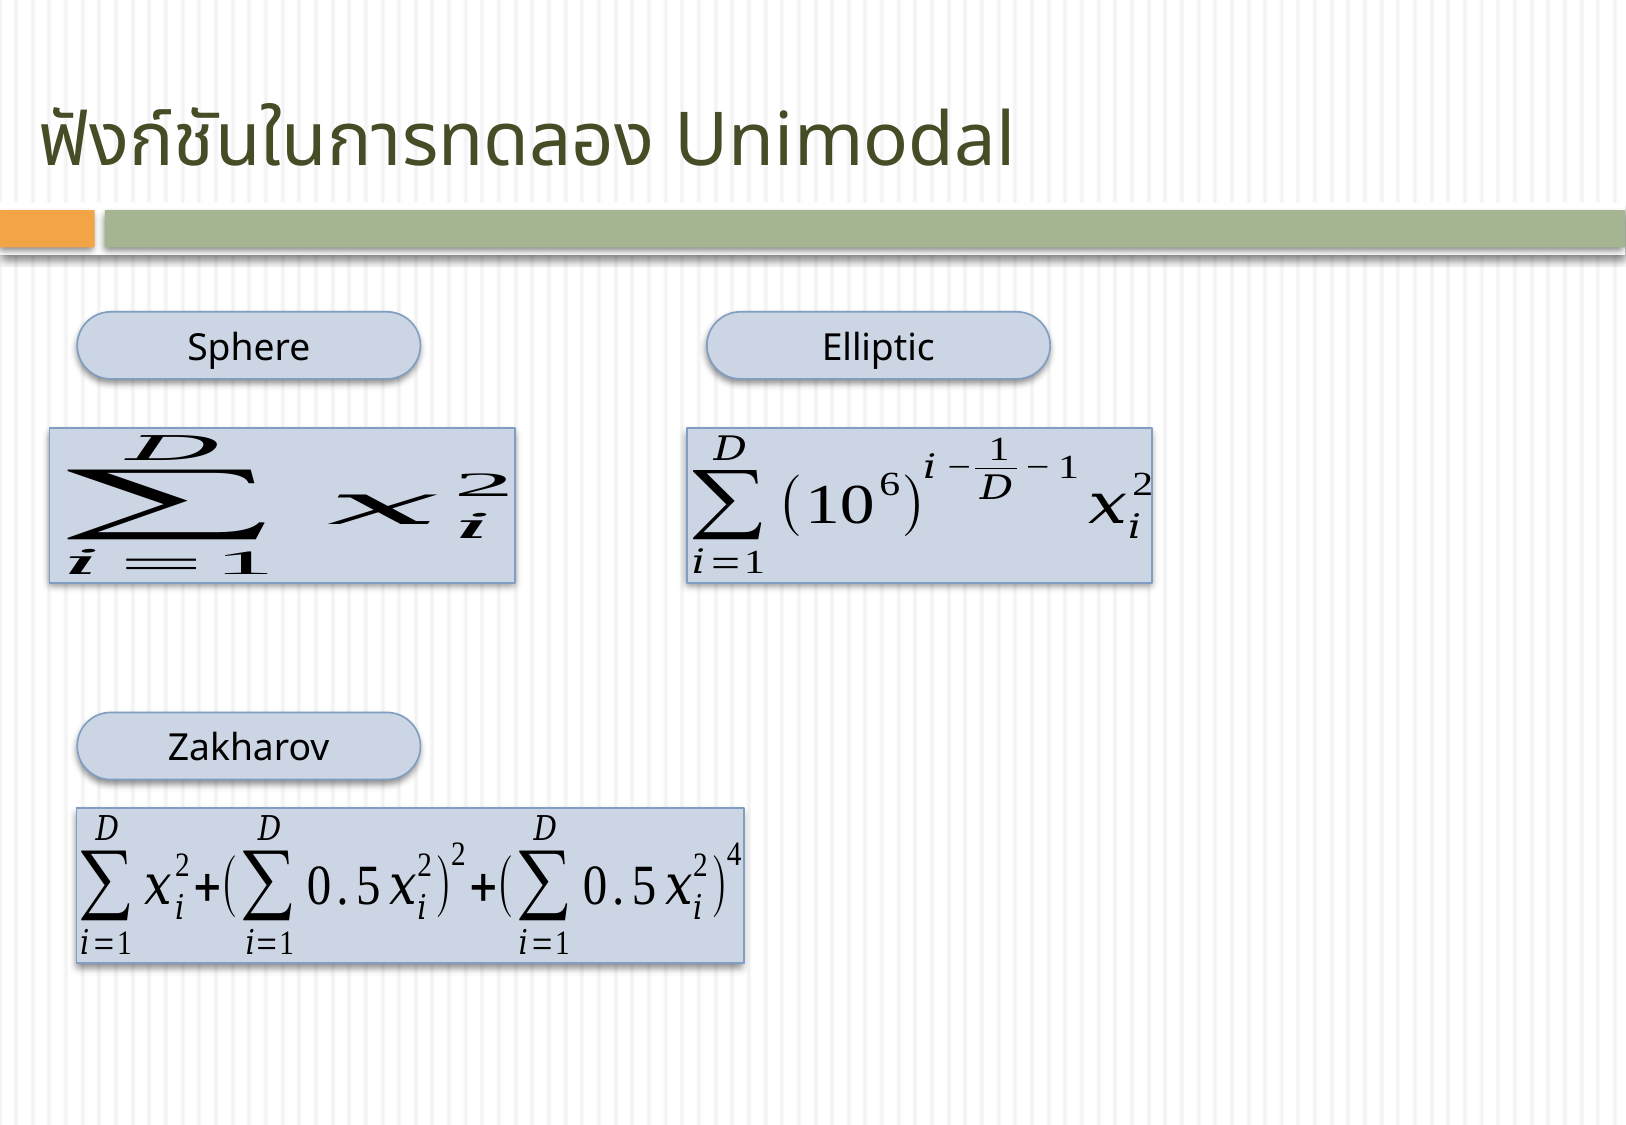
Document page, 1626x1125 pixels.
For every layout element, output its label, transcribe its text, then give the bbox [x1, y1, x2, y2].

title ฟังก์ชันในการทดลอง Unimodal [23, 69, 1111, 202]
text_box Elliptic [706, 310, 1052, 380]
text_box Sphere [76, 310, 422, 380]
text_box Zakharov [76, 711, 422, 781]
